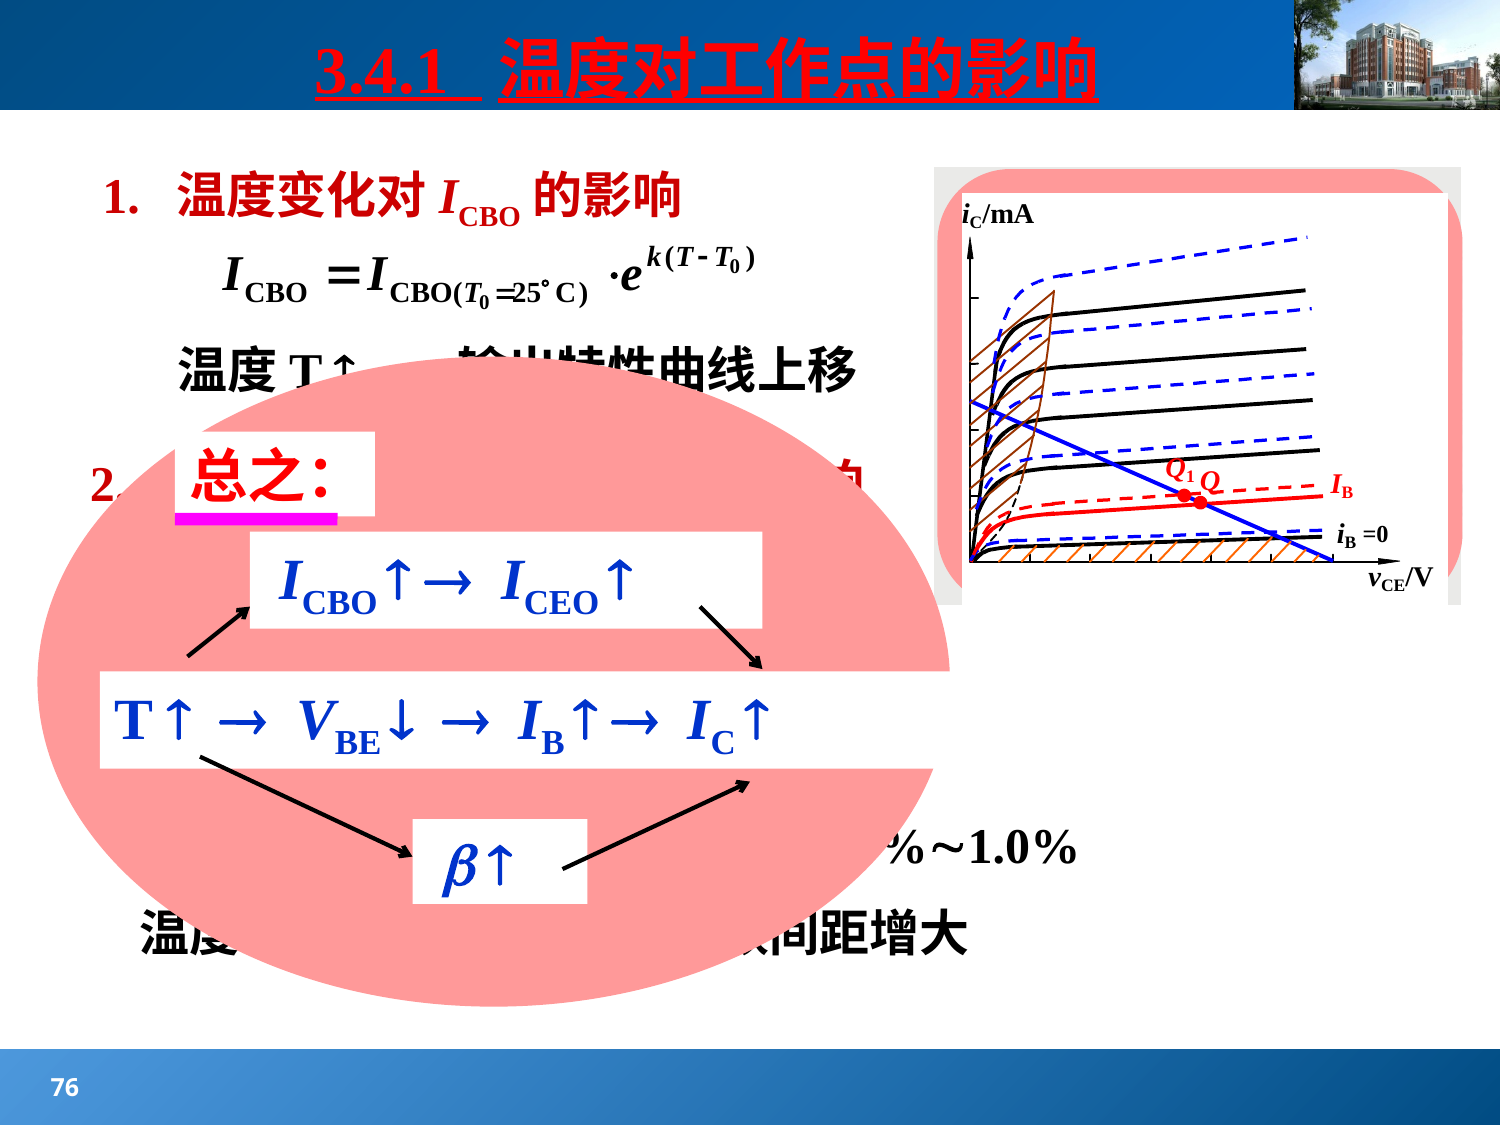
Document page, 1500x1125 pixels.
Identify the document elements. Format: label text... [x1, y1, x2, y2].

text_box 1. 温度变化对ICBO的影响 [87, 156, 788, 240]
text_box 温度T   输出特性曲线上移 [162, 331, 913, 355]
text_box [211, 231, 766, 320]
picture [1294, 0, 1500, 110]
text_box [937, 168, 1463, 607]
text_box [37, 356, 1251, 1007]
text_box 3.4.1 温度对工作点的影响 [299, 19, 1125, 114]
